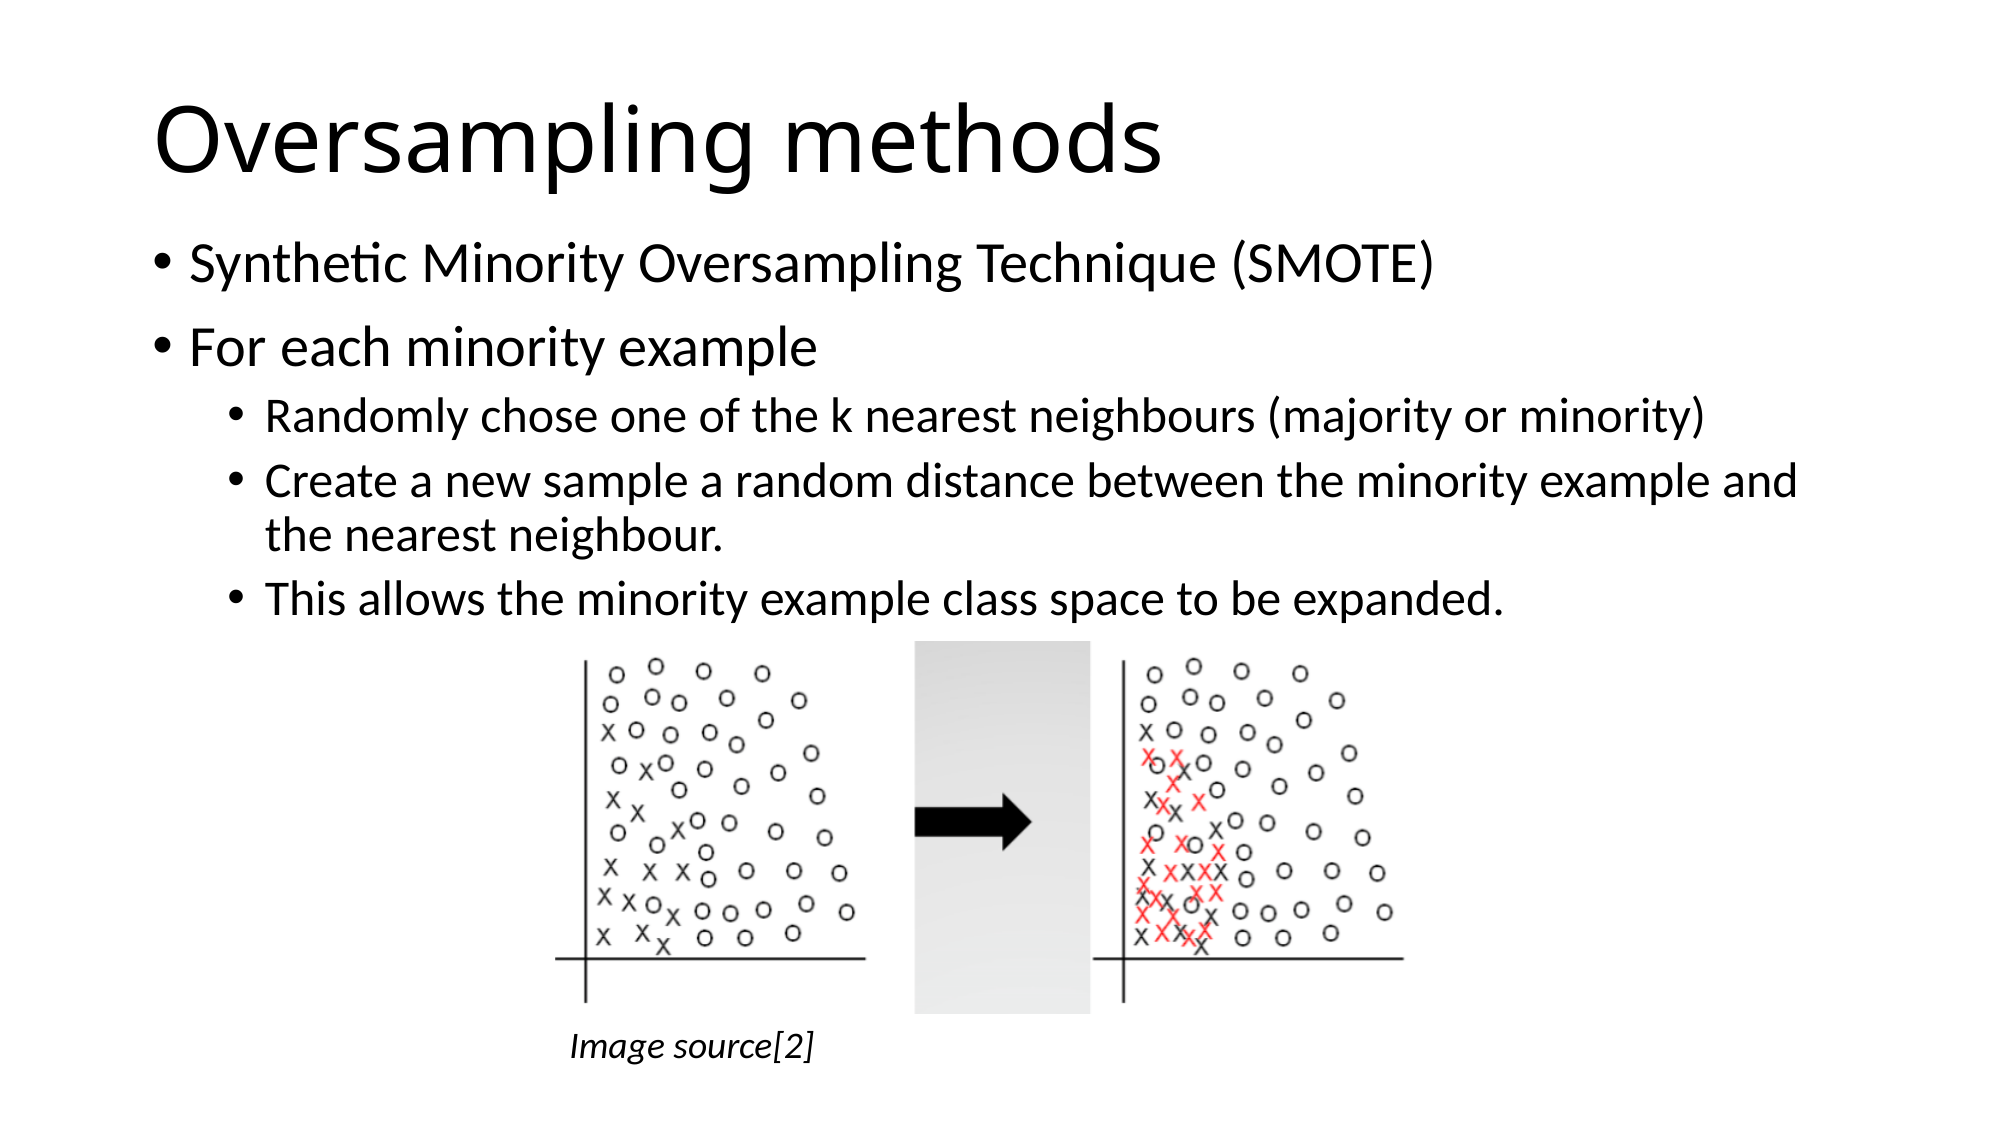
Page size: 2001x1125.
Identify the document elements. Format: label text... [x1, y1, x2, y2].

list Synthetic Minority Oversampling Technique (SMOTE) For each minority example Randomly chose one of the k nearest neighbours (majority or minority) Create a new sample a random distance between the minority example and the nearest neighbour. This allows the minority example class space to be expanded. [137, 224, 1863, 1014]
title Oversampling methods [137, 59, 1863, 224]
text_box Image source[2] [554, 1014, 1446, 1073]
picture [554, 641, 1446, 1014]
